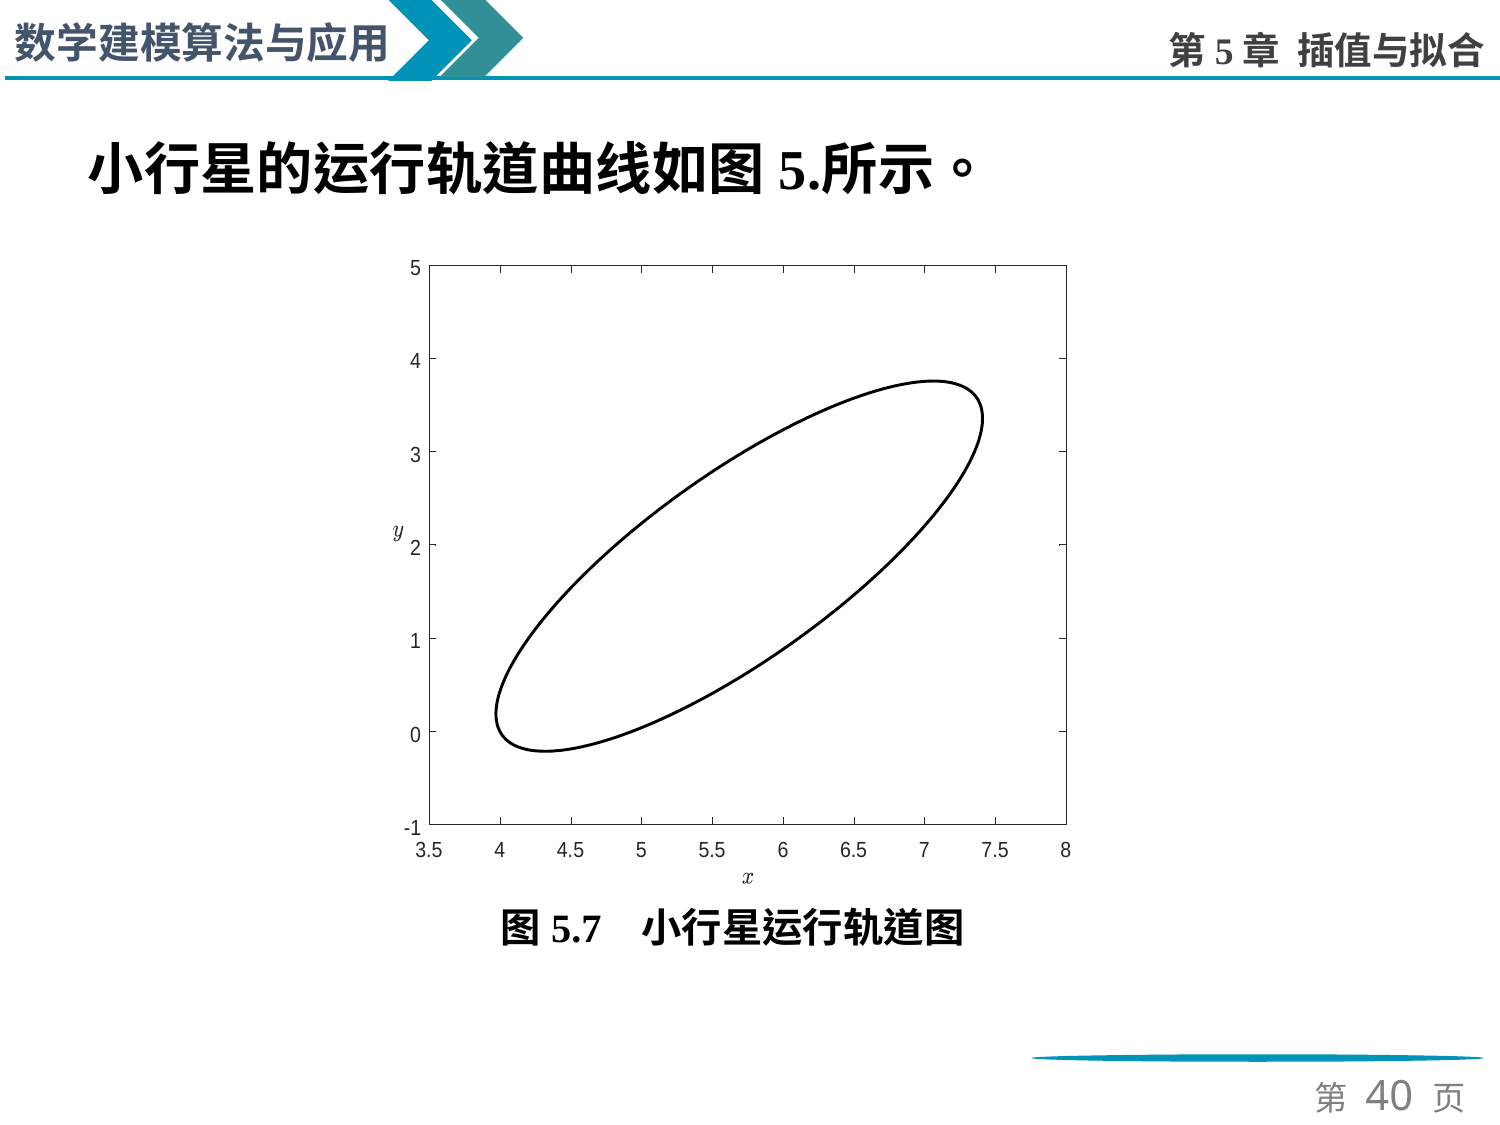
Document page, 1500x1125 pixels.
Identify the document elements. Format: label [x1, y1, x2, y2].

text_box [87, 131, 1377, 994]
